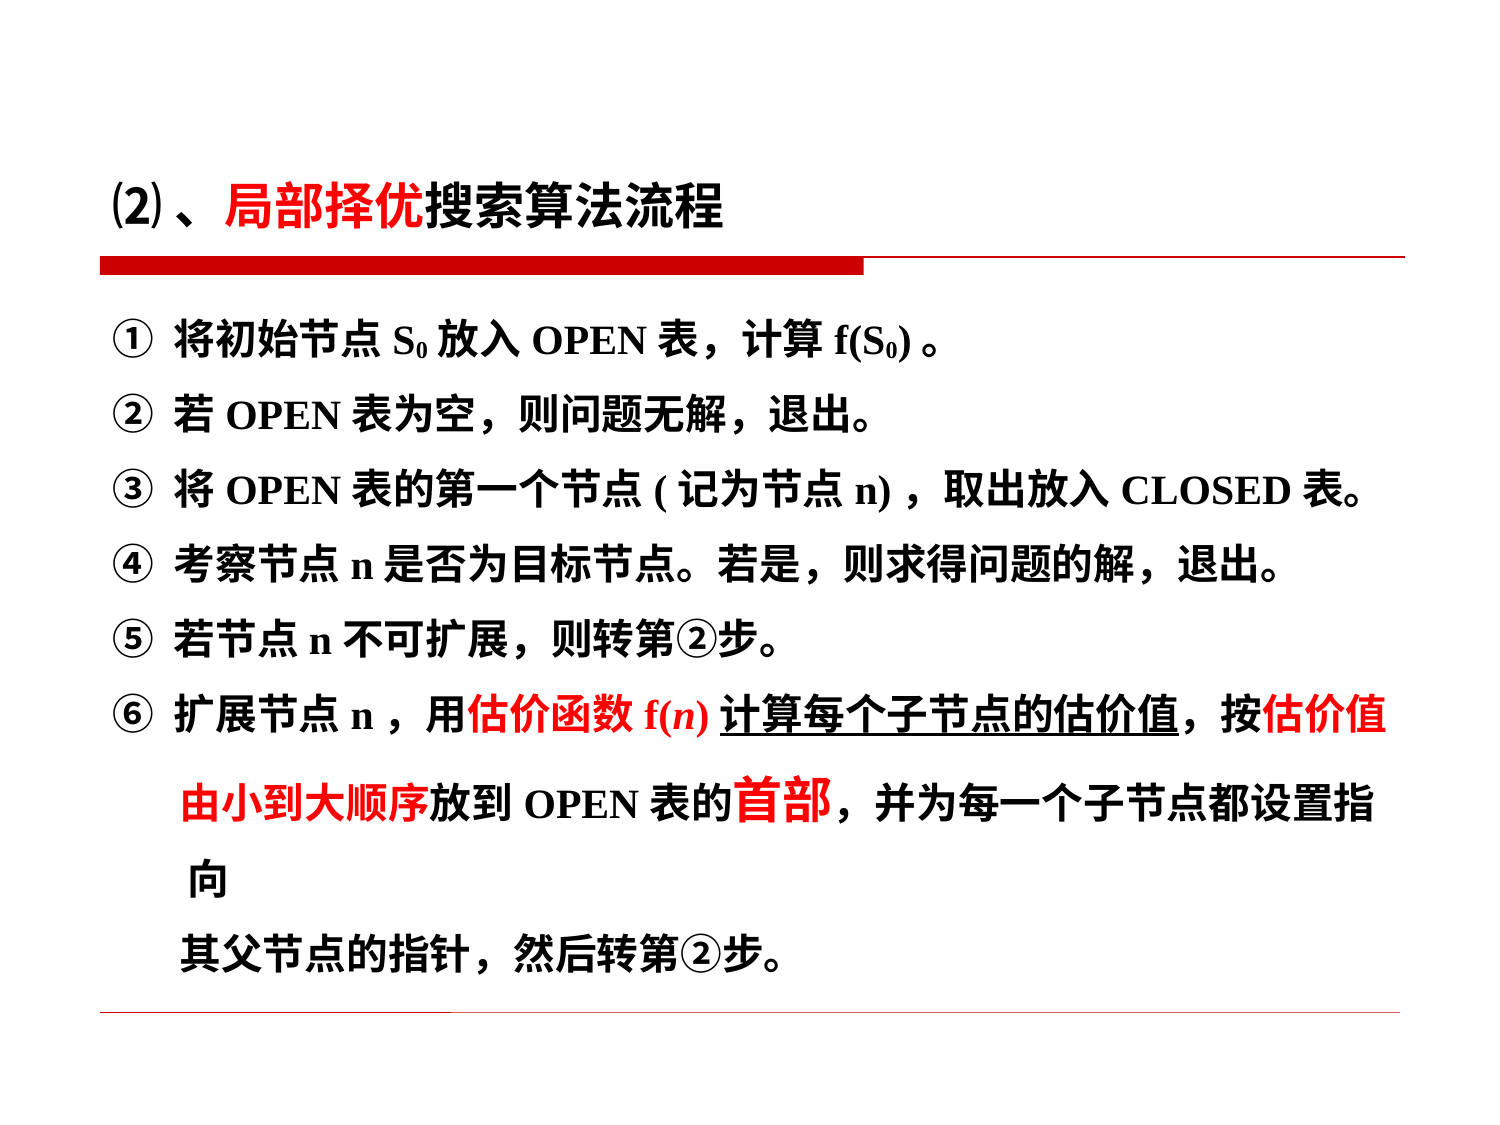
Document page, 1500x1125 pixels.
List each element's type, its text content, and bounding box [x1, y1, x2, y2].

text_box ⑵、局部择优搜索算法流程 [112, 174, 738, 235]
list ① 将初始节点S0放入OPEN表，计算f(S0)。 ② 若OPEN表为空，则问题无解，退出。 ③ 将OPEN表的第一个节点(记为节点n)，取出放入CLOSED表。 ④ 考察节点n是否为目标节点。若是，则求得问题的解，退出。 ⑤ 若节点n不可扩展，则转第②步。 ⑥ 扩展节点n，用估价函数f(n)计算每个子节点的估价值，按估价值 由小到大顺序放到OPEN表的首部，并为每一个子节点都设置指向 其父节点的指针，然后转第②步。 [112, 287, 1400, 979]
